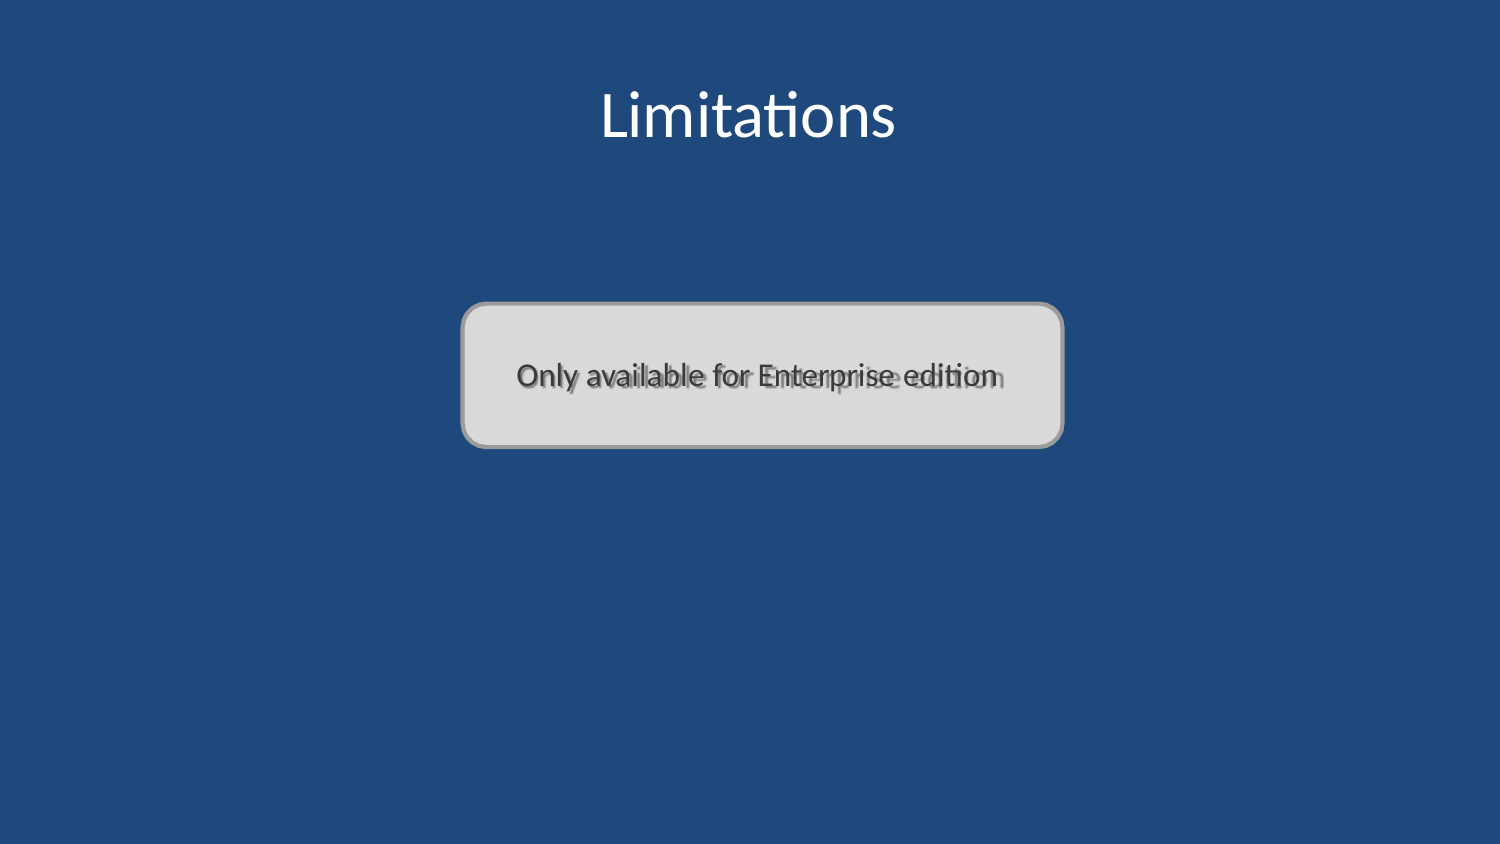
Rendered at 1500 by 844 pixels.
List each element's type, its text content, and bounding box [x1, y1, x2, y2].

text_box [460, 301, 1065, 450]
title Limitations [597, 68, 903, 212]
